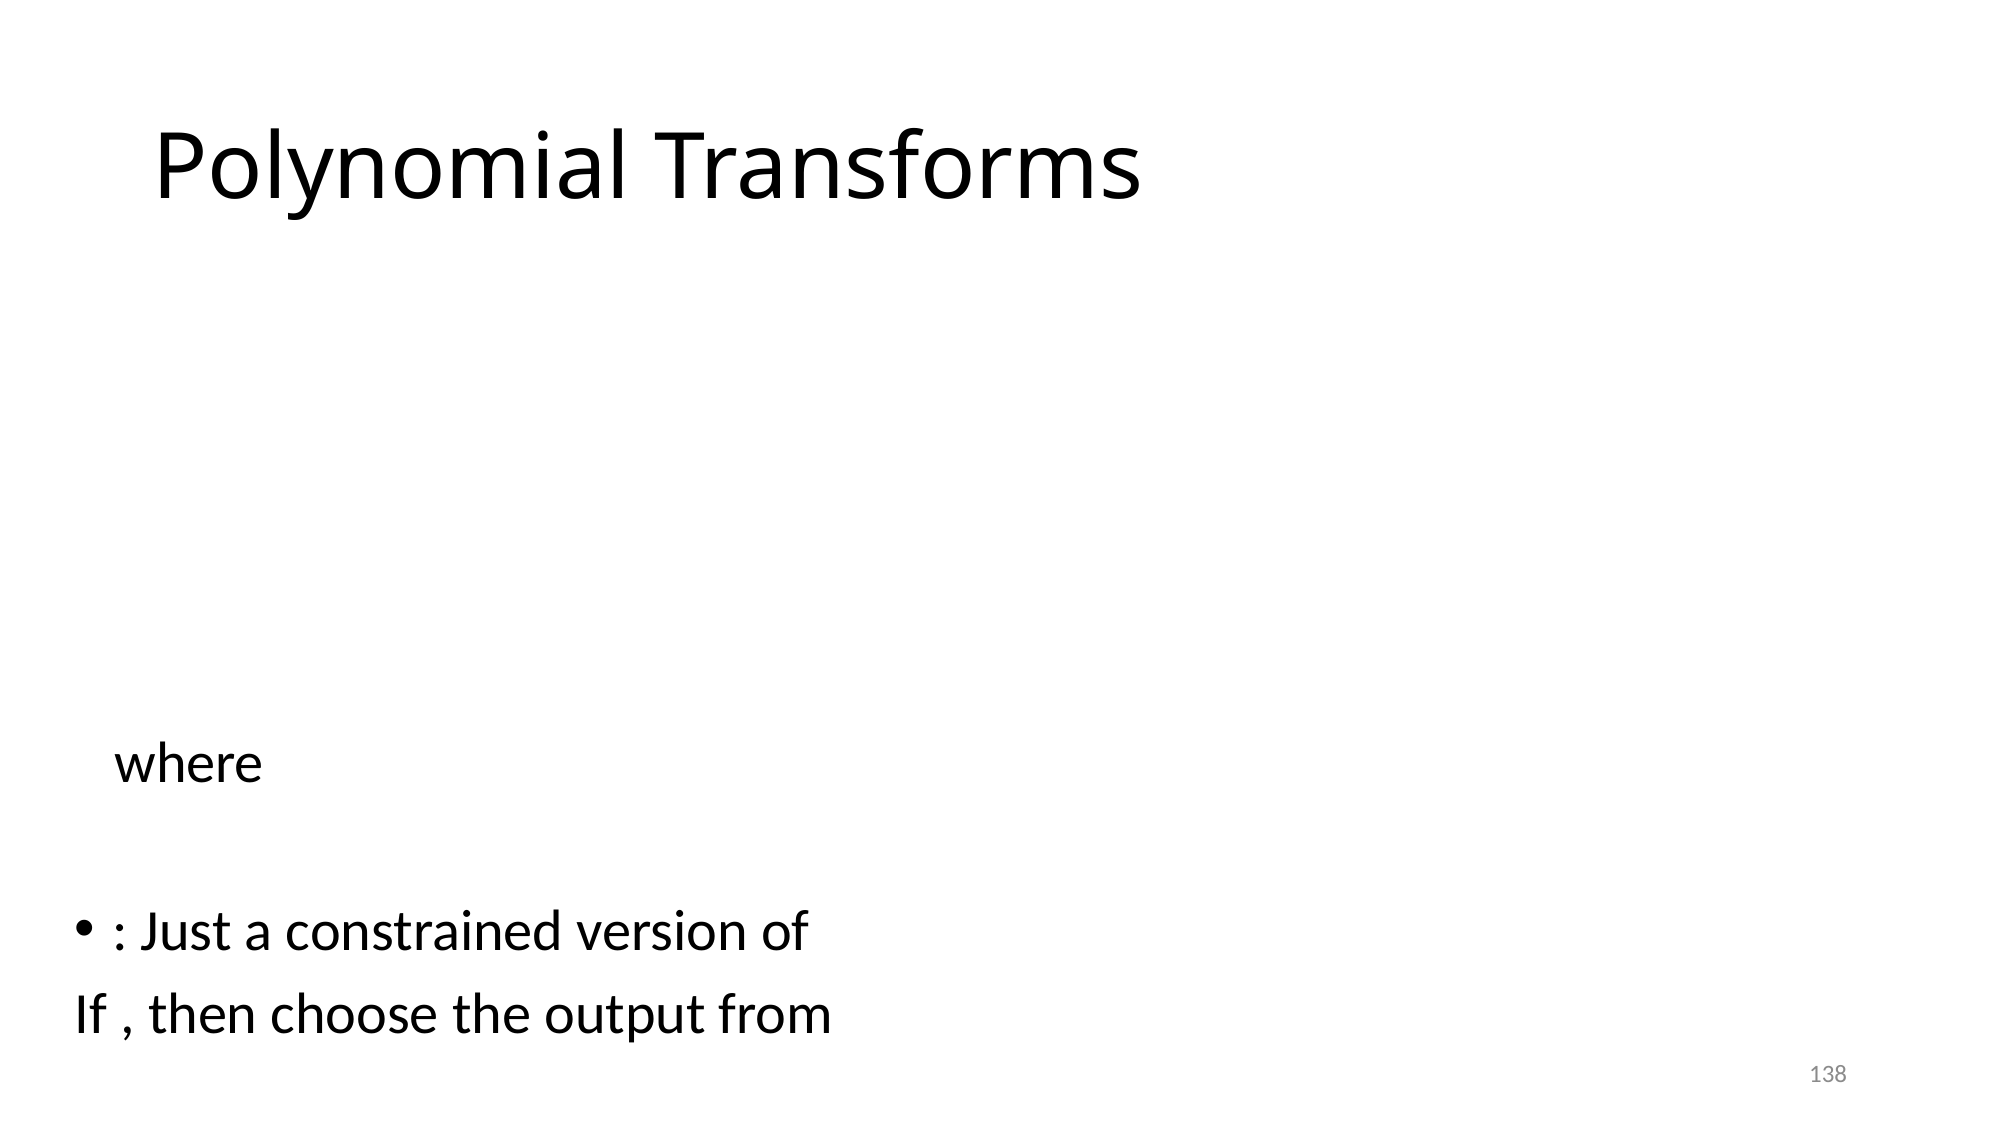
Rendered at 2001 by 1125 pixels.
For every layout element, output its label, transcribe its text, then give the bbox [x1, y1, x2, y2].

slide_number 138 [1412, 1042, 1863, 1103]
title Polynomial Transforms [137, 59, 1863, 278]
